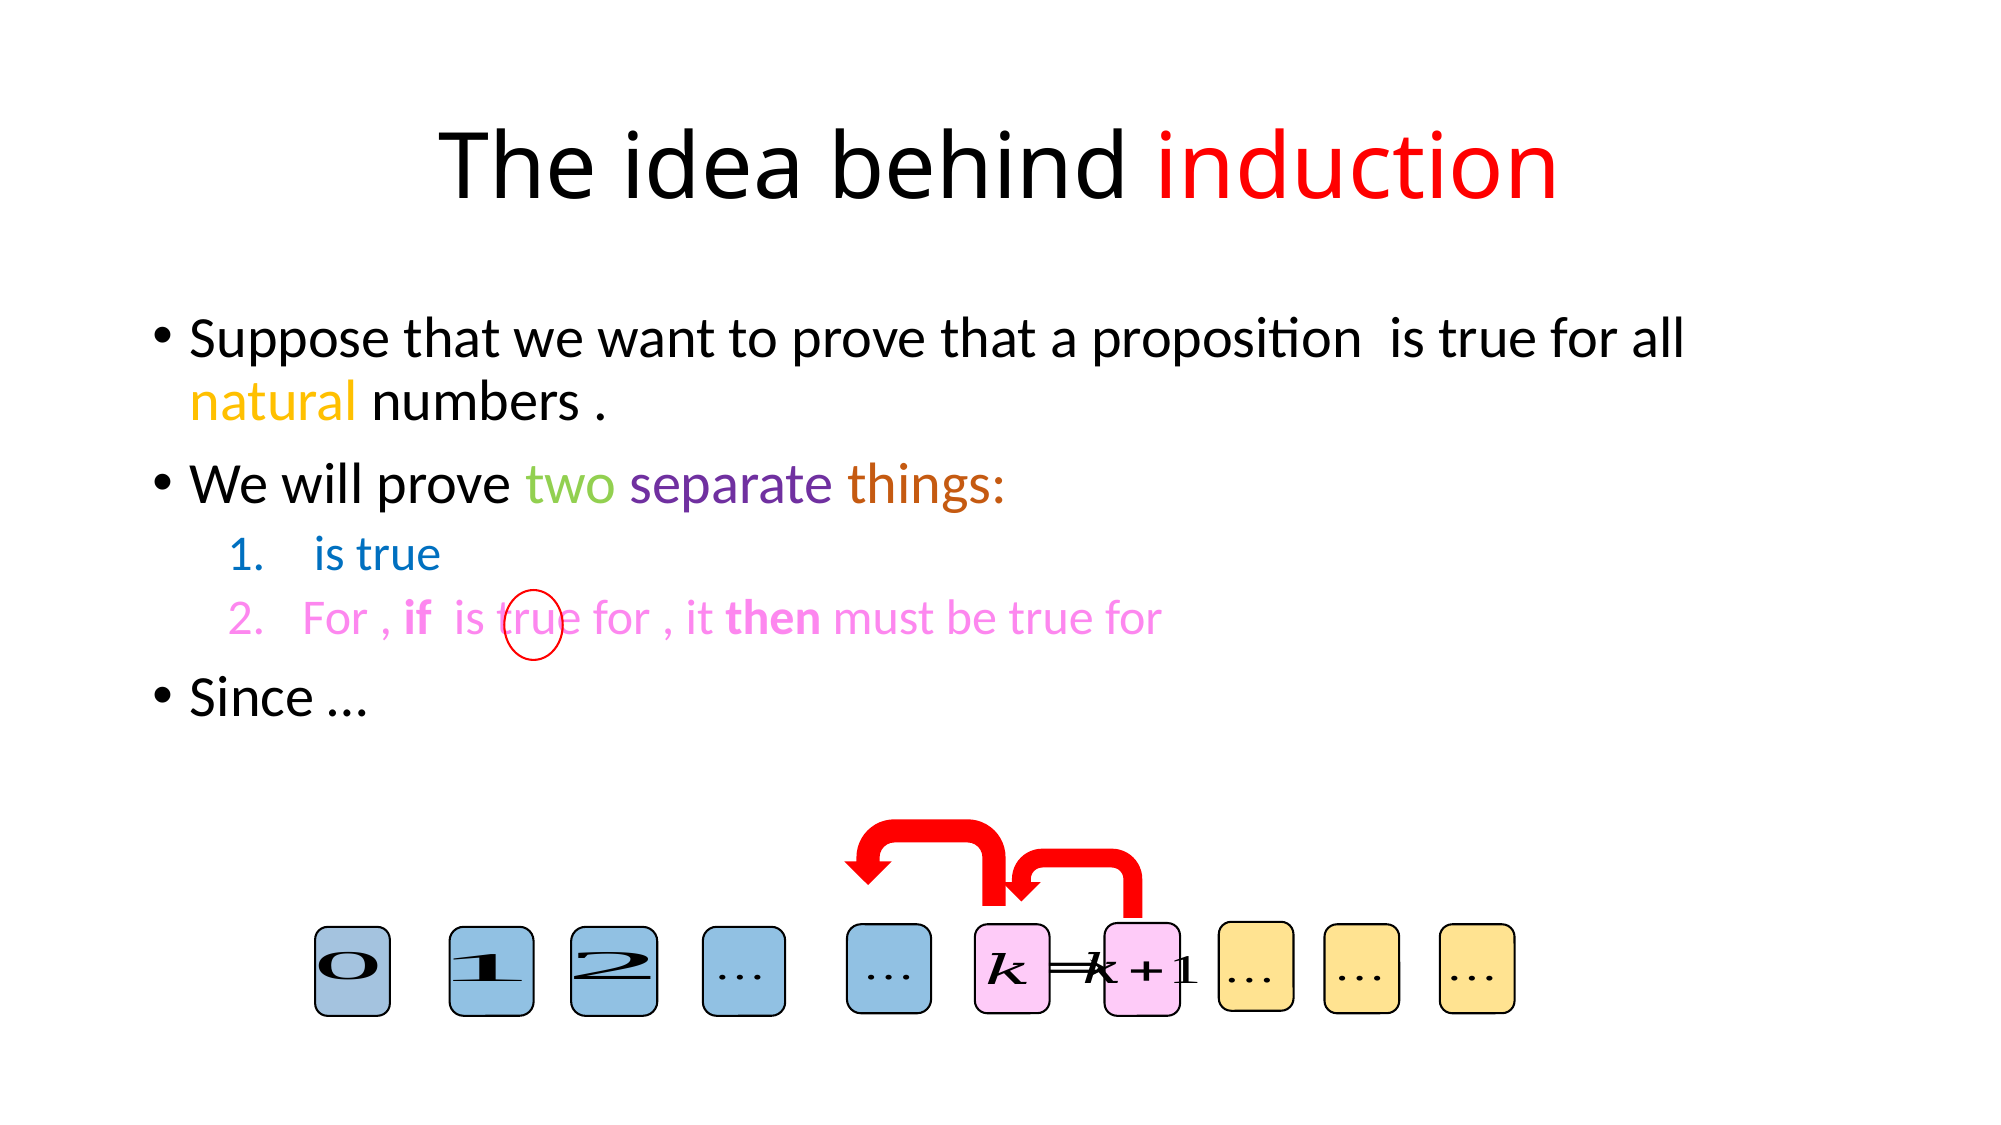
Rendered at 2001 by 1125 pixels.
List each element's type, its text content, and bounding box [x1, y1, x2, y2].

text_box [570, 925, 659, 1017]
title The idea behind induction [137, 59, 1863, 278]
text_box [448, 925, 535, 1017]
text_box [1103, 921, 1182, 1017]
text_box [844, 819, 1006, 906]
text_box [1217, 920, 1295, 1012]
text_box [701, 925, 787, 1017]
text_box [503, 588, 564, 661]
text_box [973, 923, 1051, 1015]
text_box [1438, 923, 1516, 1015]
text_box [1002, 848, 1143, 918]
text_box [314, 925, 391, 1017]
text_box [845, 923, 933, 1015]
text_box [1323, 923, 1401, 1015]
